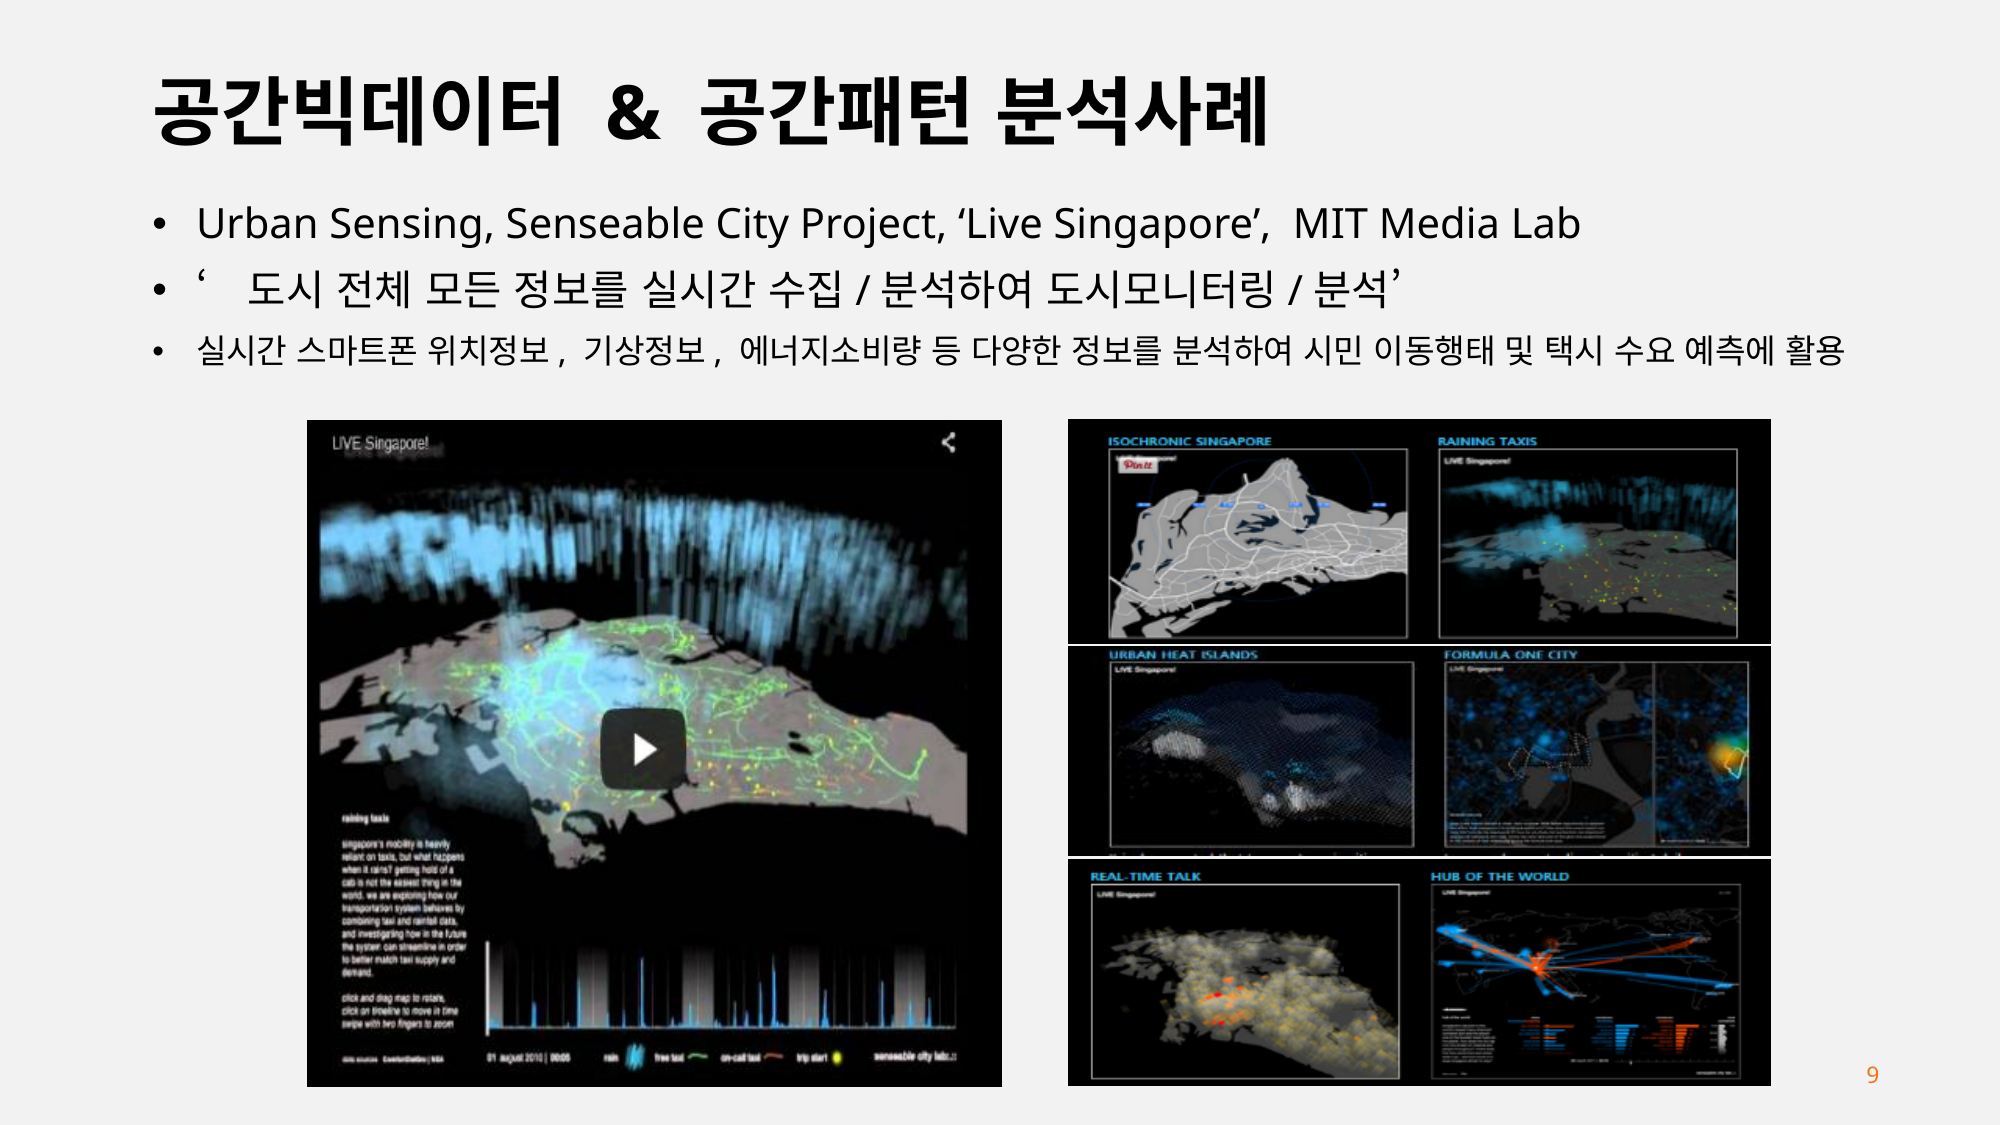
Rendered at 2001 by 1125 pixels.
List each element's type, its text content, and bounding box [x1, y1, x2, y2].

list Urban Sensing, Senseable City Project, ‘Live Singapore’, MIT Media Lab ‘도시 전체 모든 정보를 실시간 수집/분석하여 도시모니터링/분석’ 실시간 스마트폰 위치정보, 기상정보, 에너지소비량 등 다양한 정보를 분석하여 시민 이동행태 및 택시 수요 예측에 활용 [137, 195, 1863, 967]
title 공간빅데이터 & 공간패턴 분석사례 [137, 38, 1863, 193]
picture [1068, 646, 1771, 856]
picture [307, 420, 1002, 1087]
picture [1068, 858, 1771, 1086]
picture [1068, 419, 1771, 644]
